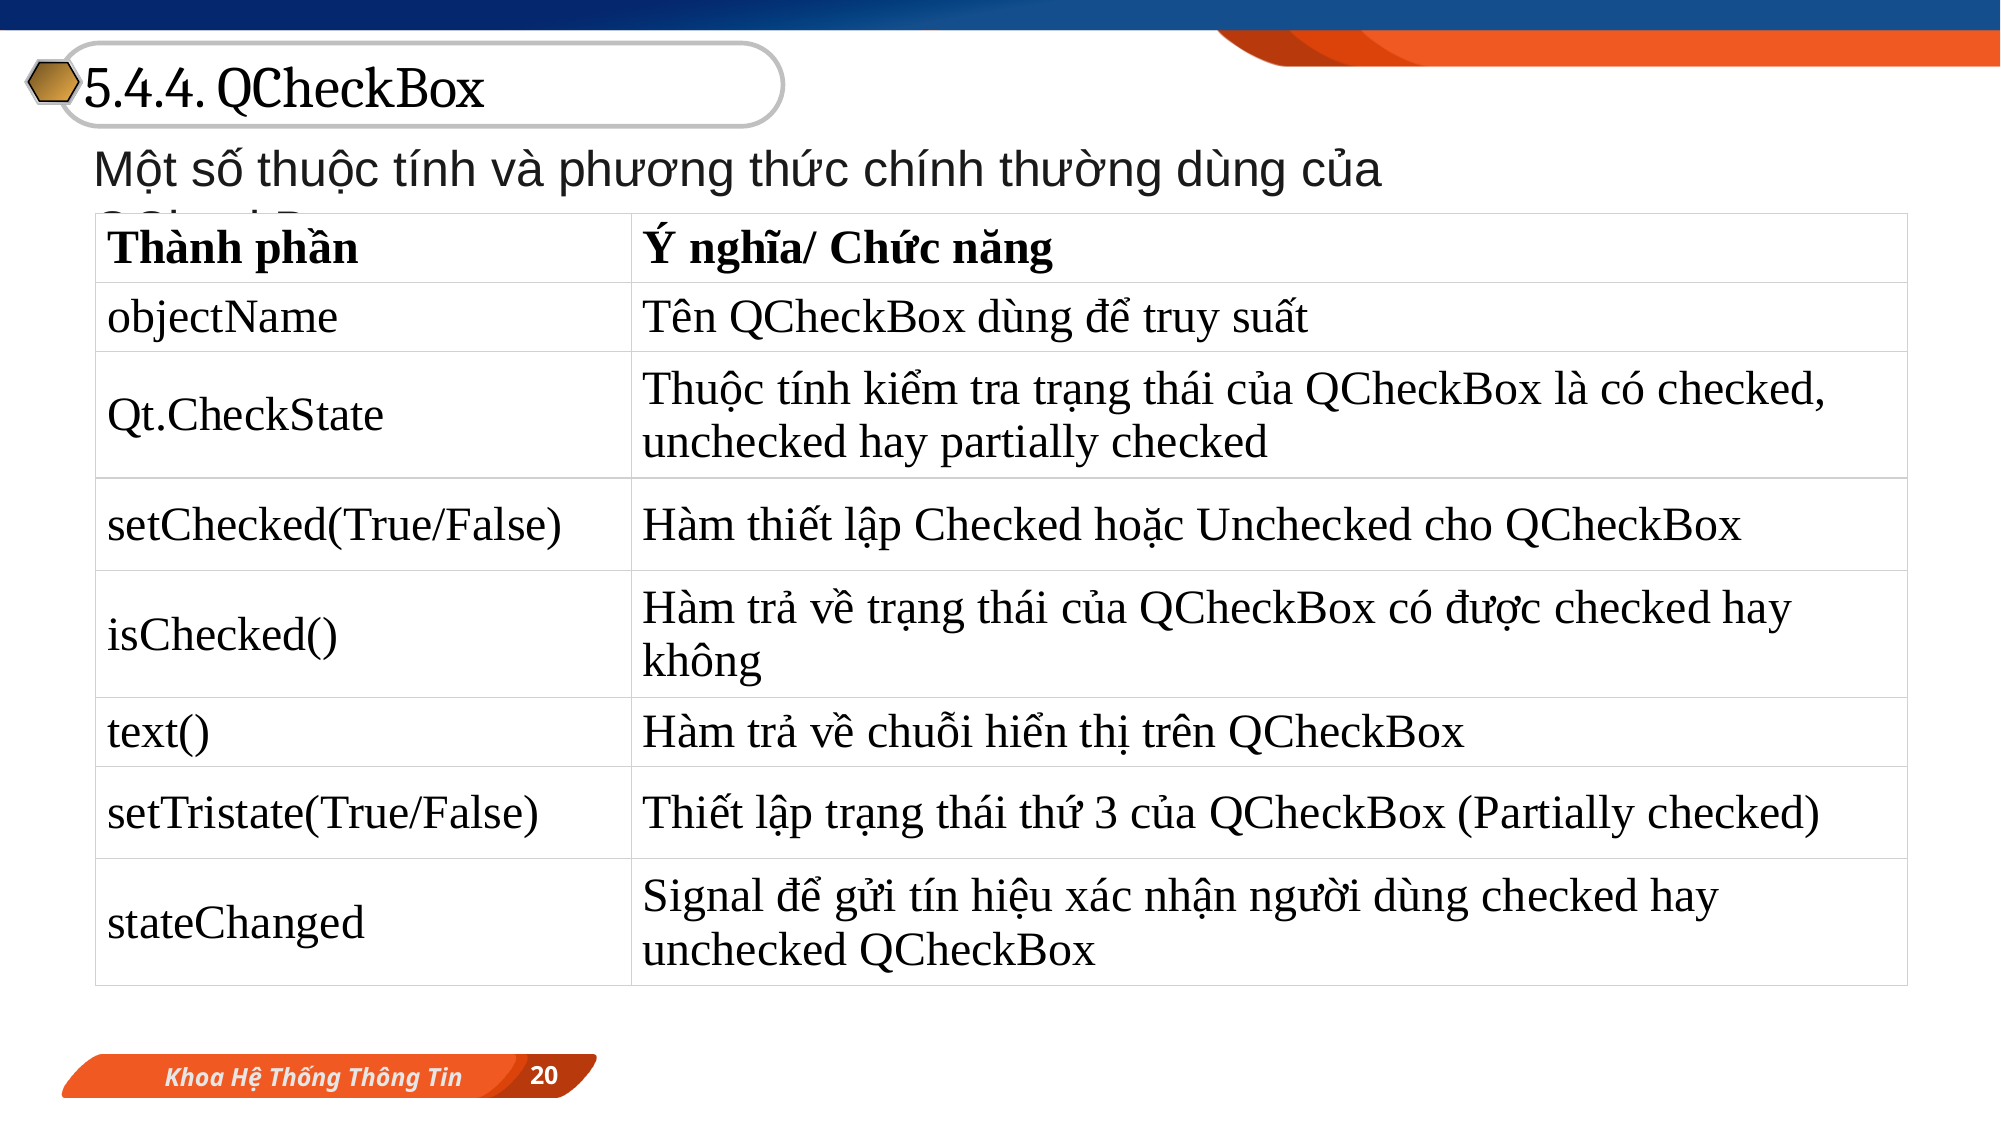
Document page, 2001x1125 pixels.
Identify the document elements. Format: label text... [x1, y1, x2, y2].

table_cell Hàm trả về trạng thái của QCheckBox có được checked hay không [632, 571, 1907, 697]
table_cell Signal để gửi tín hiệu xác nhận người dùng checked hay unchecked QCheckBox [632, 859, 1907, 985]
table_cell stateChanged [96, 859, 631, 985]
table_cell Thuộc tính kiểm tra trạng thái của QCheckBox là có checked, unchecked hay partially checked [632, 352, 1907, 477]
table_cell Hàm trả về chuỗi hiển thị trên QCheckBox [632, 698, 1907, 766]
slide_number 20 [508, 1046, 574, 1106]
table_cell objectName [96, 283, 631, 351]
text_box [24, 42, 784, 127]
picture [34, 1017, 624, 1125]
picture [0, 0, 2001, 71]
table_header Thành phần [96, 214, 631, 282]
table_cell setChecked(True/False) [96, 479, 631, 570]
table_cell Thiết lập trạng thái thứ 3 của QCheckBox (Partially checked) [632, 767, 1907, 858]
table_cell Hàm thiết lập Checked hoặc Unchecked cho QCheckBox [632, 479, 1907, 570]
text_box Một số thuộc tính và phương thức chính thường dùng của QCheckBox: [78, 128, 1623, 264]
table_cell Tên QCheckBox dùng để truy suất [632, 283, 1907, 351]
footer Khoa Hệ Thống Thông Tin [119, 1054, 508, 1098]
table_cell isChecked() [96, 571, 631, 697]
table_cell text() [96, 698, 631, 766]
table_header Ý nghĩa/ Chức năng [632, 214, 1907, 282]
table_cell setTristate(True/False) [96, 767, 631, 858]
table_cell Qt.CheckState [96, 352, 631, 477]
